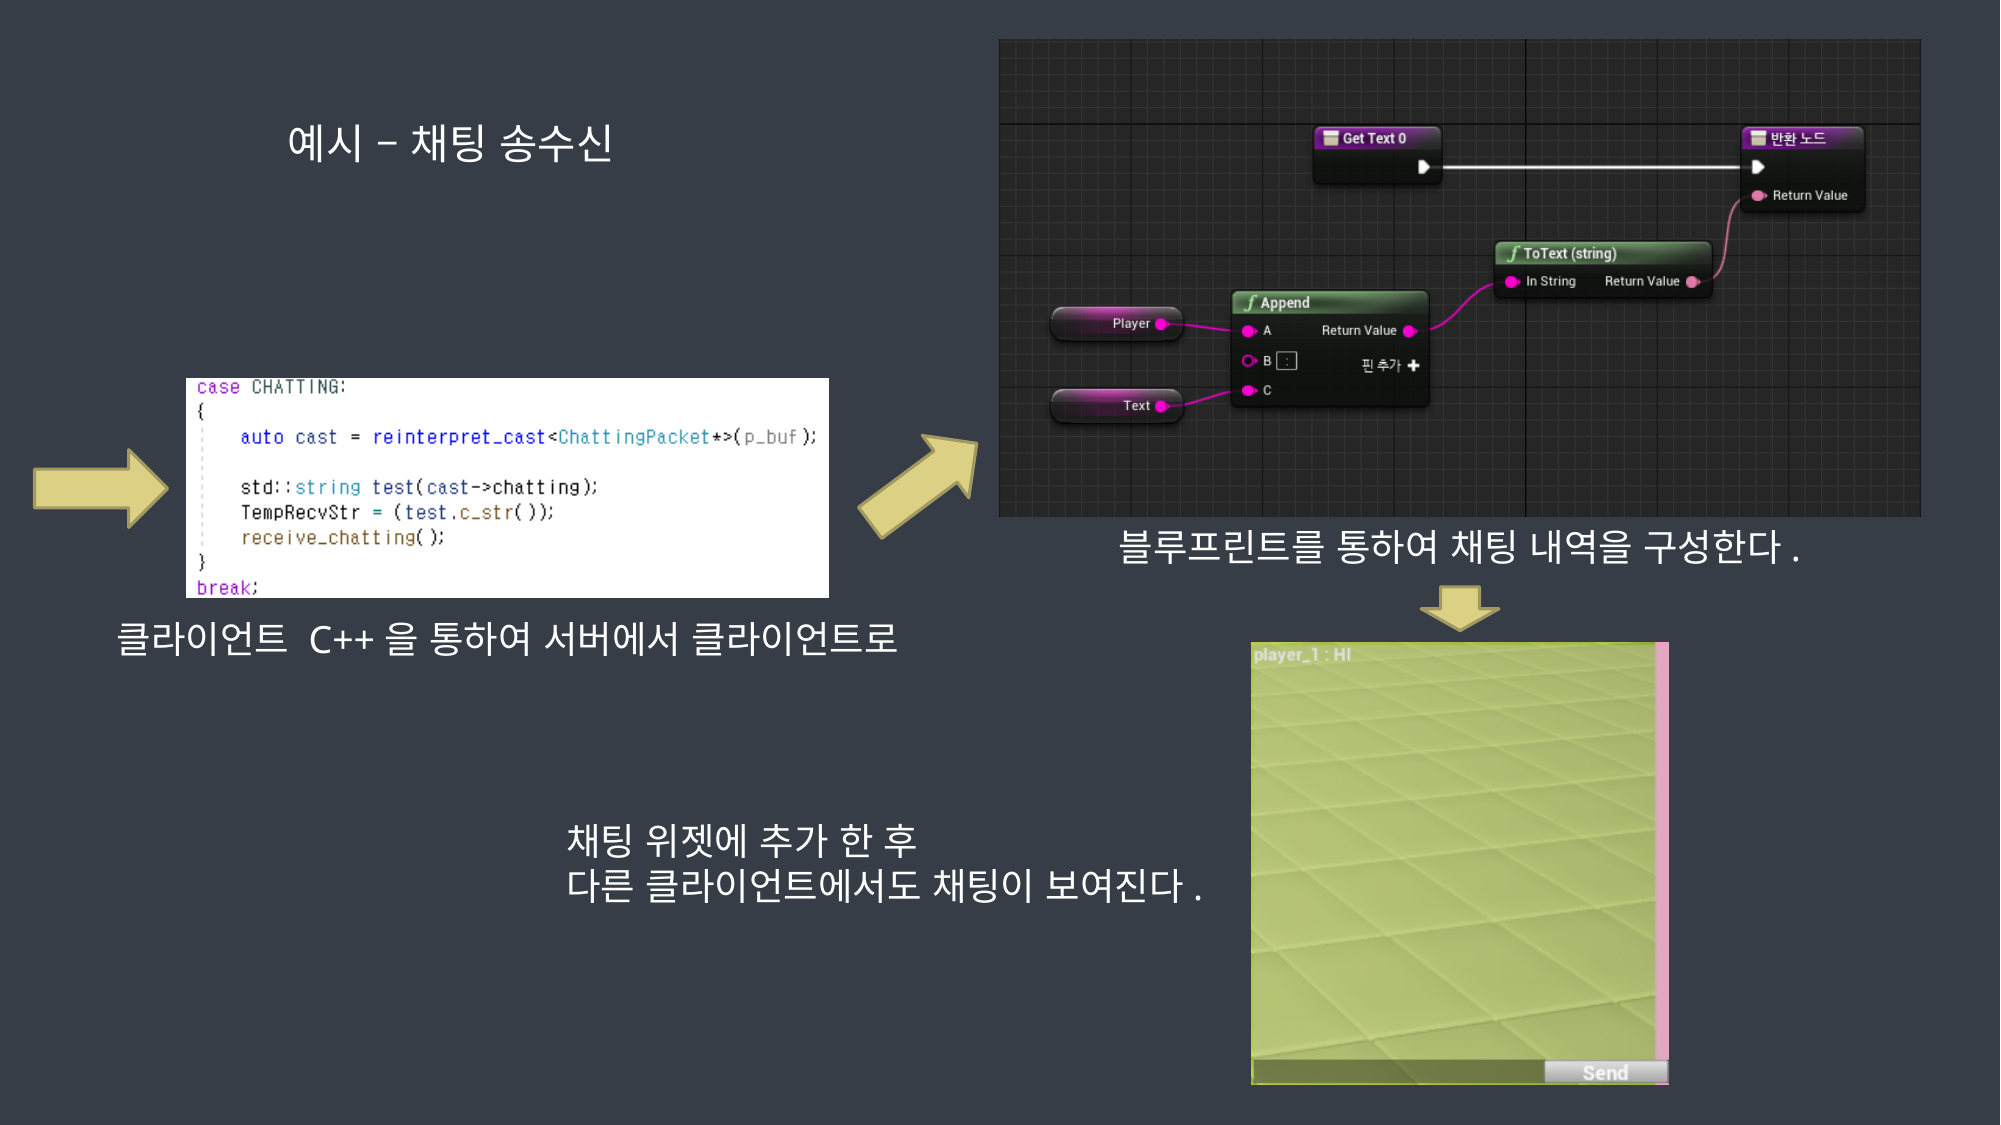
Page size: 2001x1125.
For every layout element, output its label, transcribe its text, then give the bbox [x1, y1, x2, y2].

picture [1251, 642, 1669, 1086]
text_box [857, 433, 979, 540]
text_box [1419, 585, 1501, 633]
text_box [32, 448, 169, 529]
picture [999, 39, 1921, 518]
text_box 채팅 위젯에 추가 한 후 다른 클라이언트에서도 채팅이 보여진다. [551, 810, 1219, 916]
title 예시 – 채팅 송수신 [186, 0, 717, 176]
text_box 클라이언트 C++을 통하여 서버에서 클라이언트로 [101, 608, 914, 669]
text_box 블루프린트를 통하여 채팅 내역을 구성한다. [1104, 518, 1816, 577]
picture [186, 378, 830, 598]
